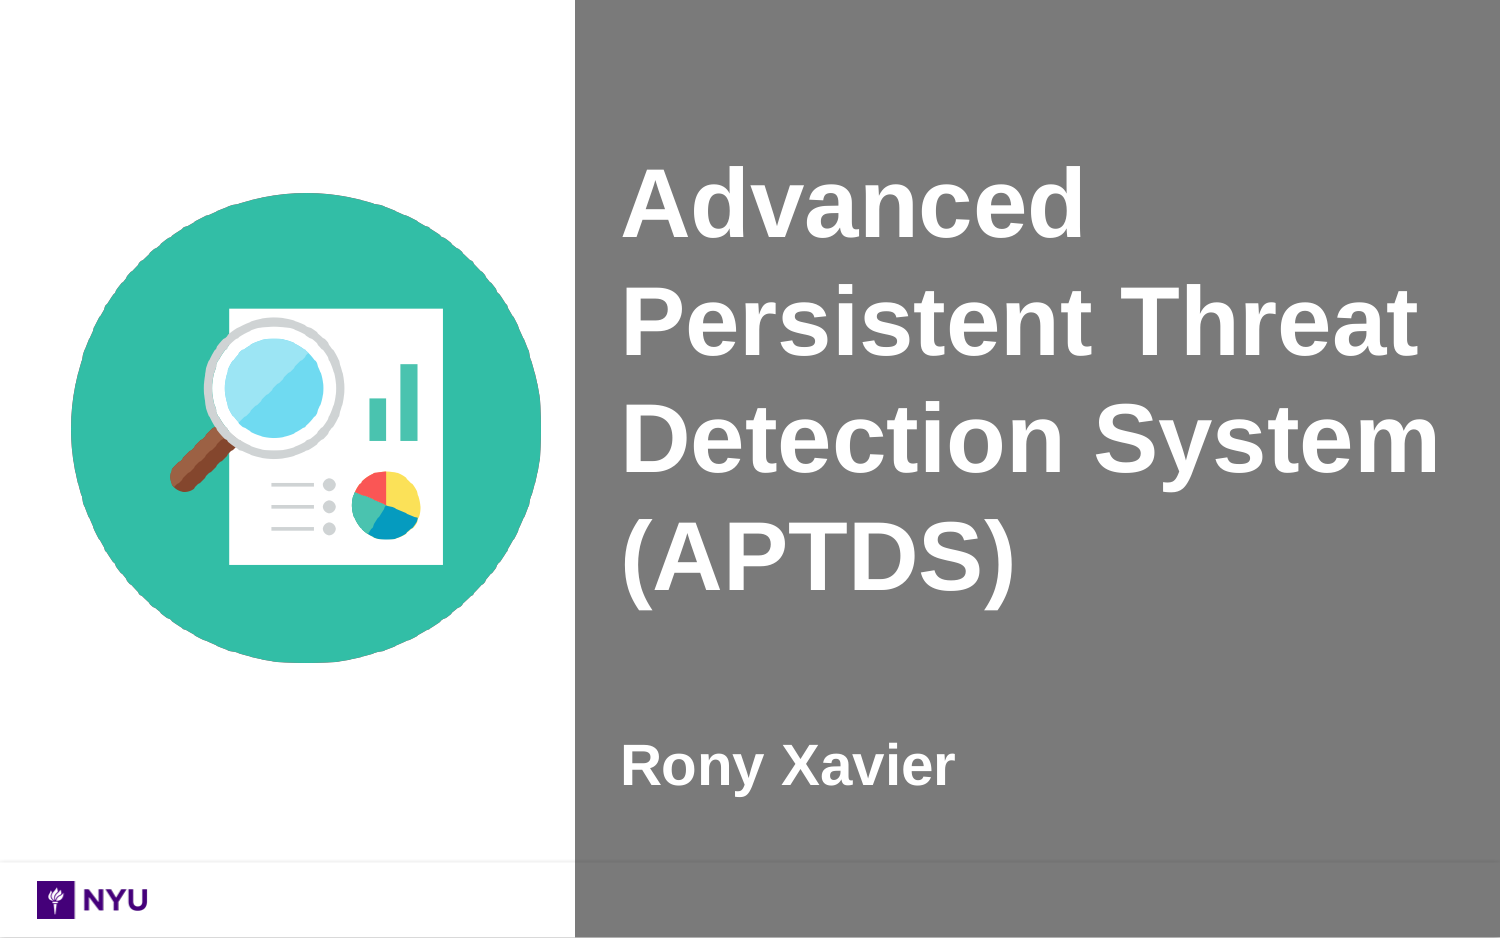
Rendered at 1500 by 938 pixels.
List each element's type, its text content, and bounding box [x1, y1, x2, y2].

picture [37, 881, 148, 919]
title Advanced Persistent Threat Detection System (APTDS) Rony Xavier [575, 0, 1500, 938]
picture [71, 193, 541, 663]
